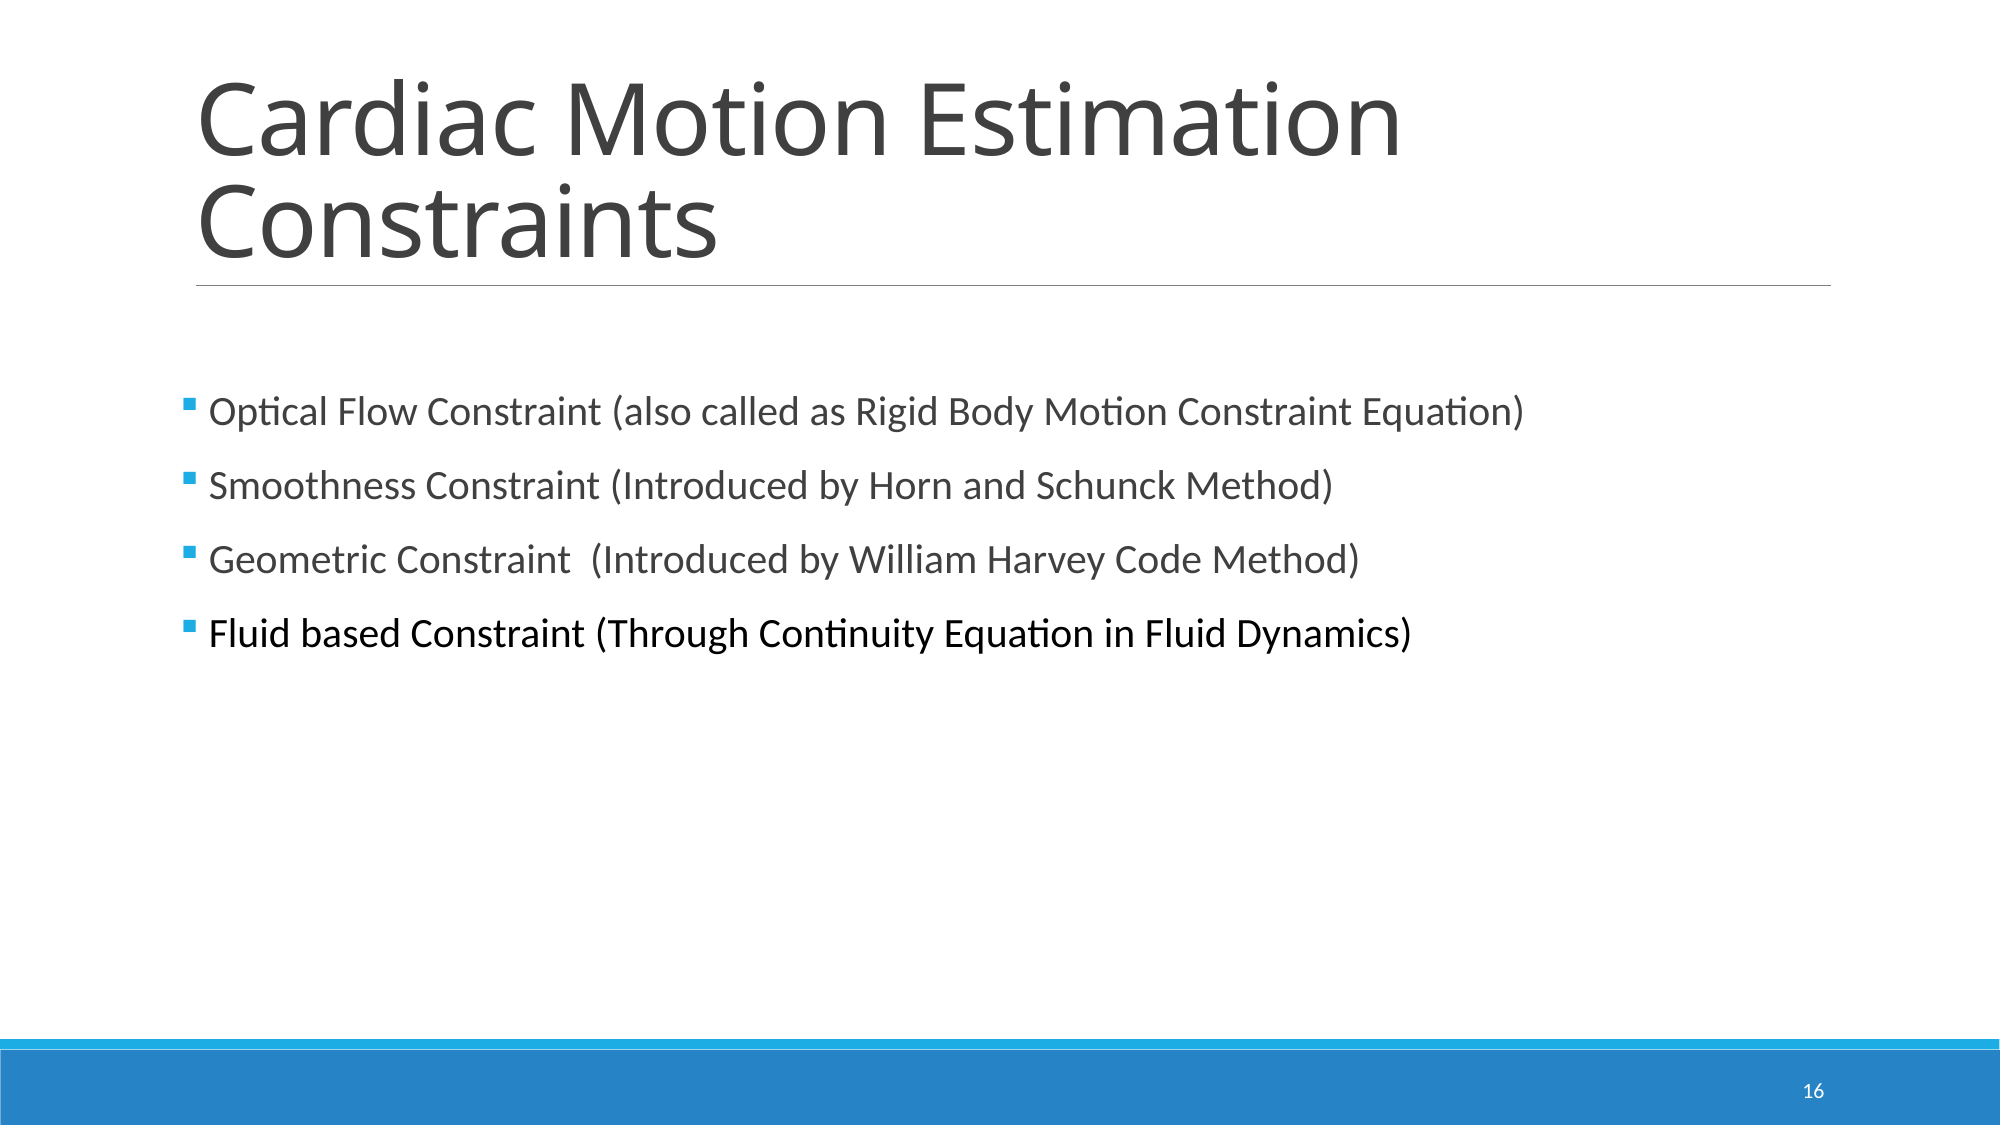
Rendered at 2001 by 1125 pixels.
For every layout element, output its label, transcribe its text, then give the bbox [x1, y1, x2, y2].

title Cardiac Motion Estimation Constraints [180, 47, 1830, 285]
slide_number 16 [1624, 1059, 1840, 1120]
list Optical Flow Constraint (also called as Rigid Body Motion Constraint Equation) Smoothness Constraint (Introduced by Horn and Schunck Method) Geometric Constraint (Introduced by William Harvey Code Method) Fluid based Constraint (Through Continuity Equation in Fluid Dynamics) [180, 302, 1830, 963]
